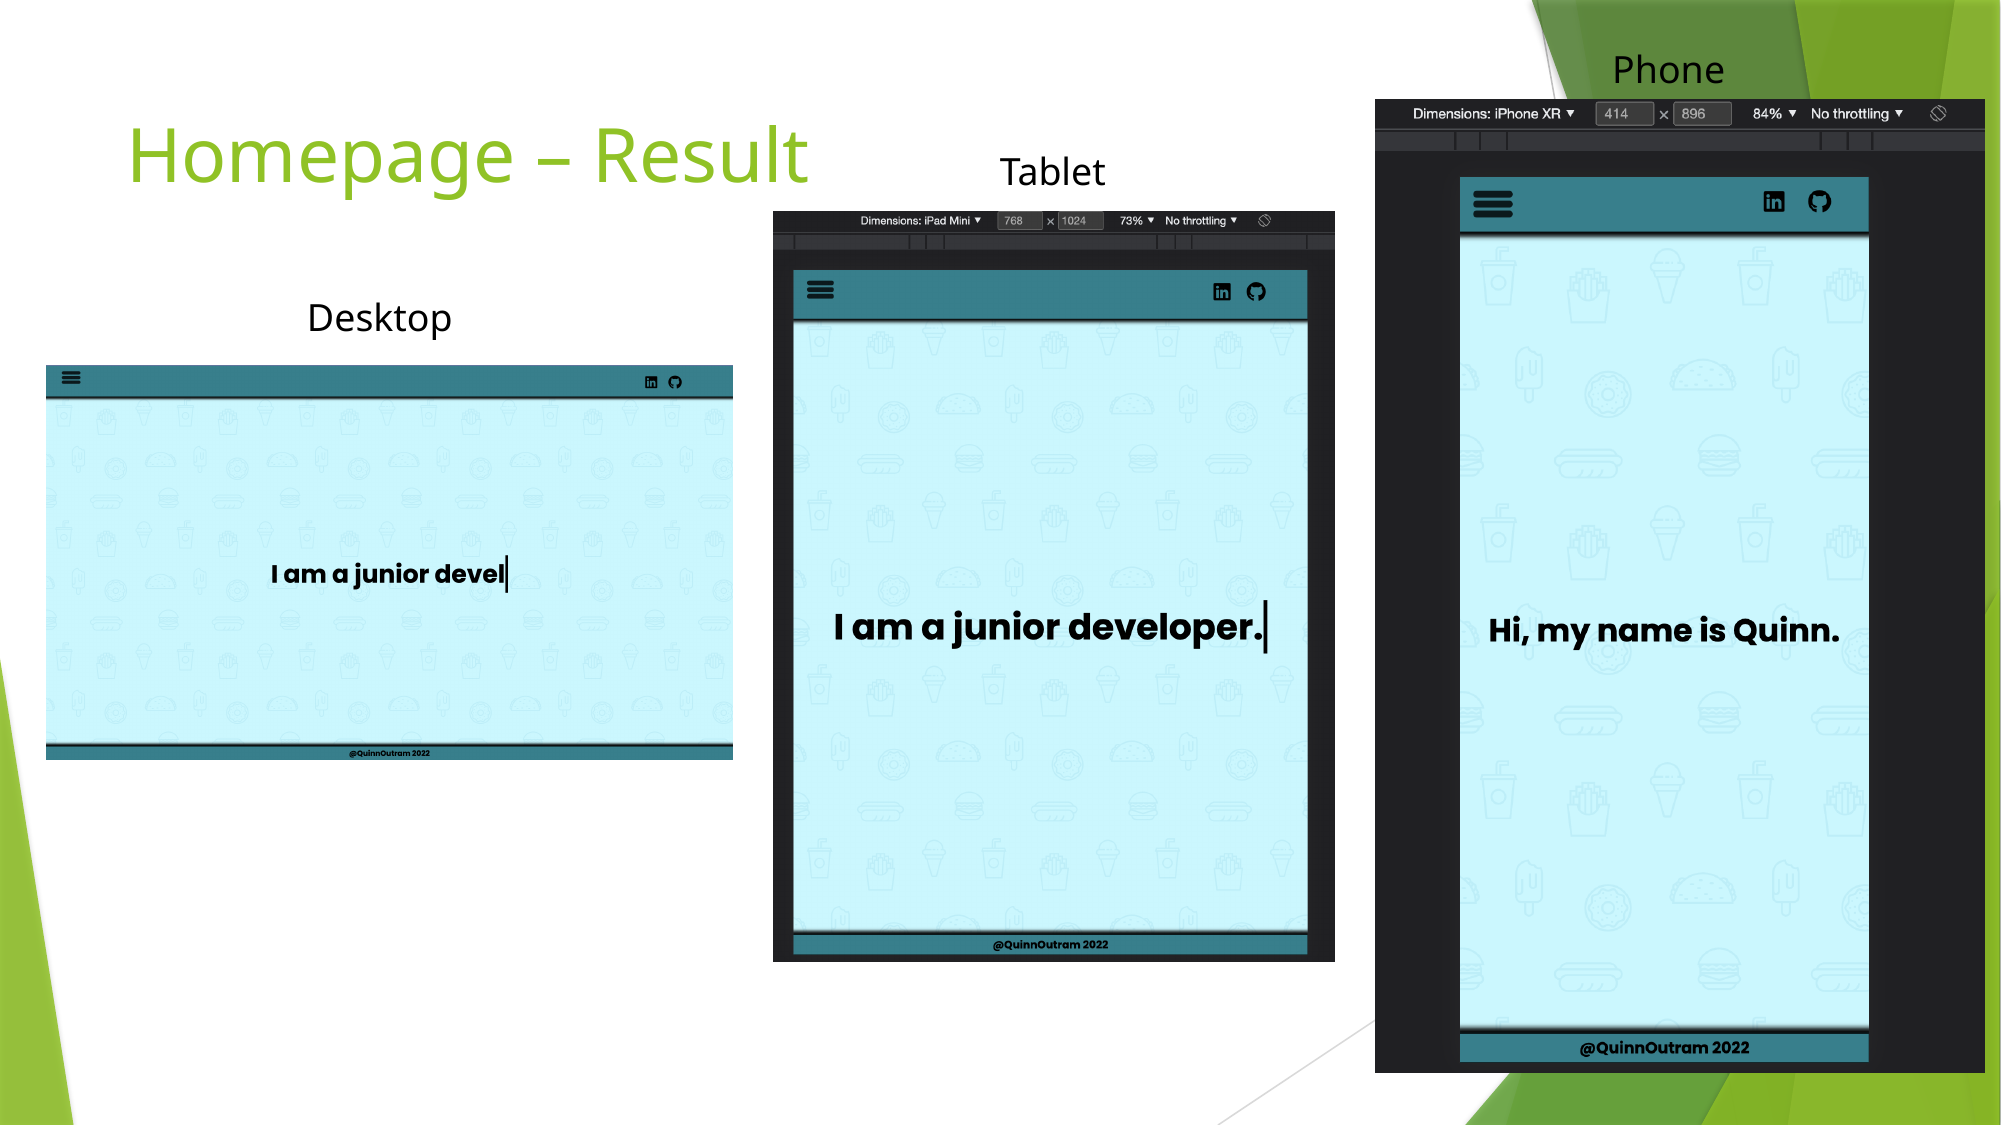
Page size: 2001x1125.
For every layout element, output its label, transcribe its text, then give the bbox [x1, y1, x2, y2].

text_box Desktop [292, 286, 666, 347]
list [45, 365, 733, 760]
text_box Phone [1597, 39, 1825, 98]
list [772, 210, 1335, 963]
picture [1374, 99, 1986, 1074]
title Homepage – Result [111, 99, 1373, 317]
text_box Tablet [985, 140, 1275, 201]
